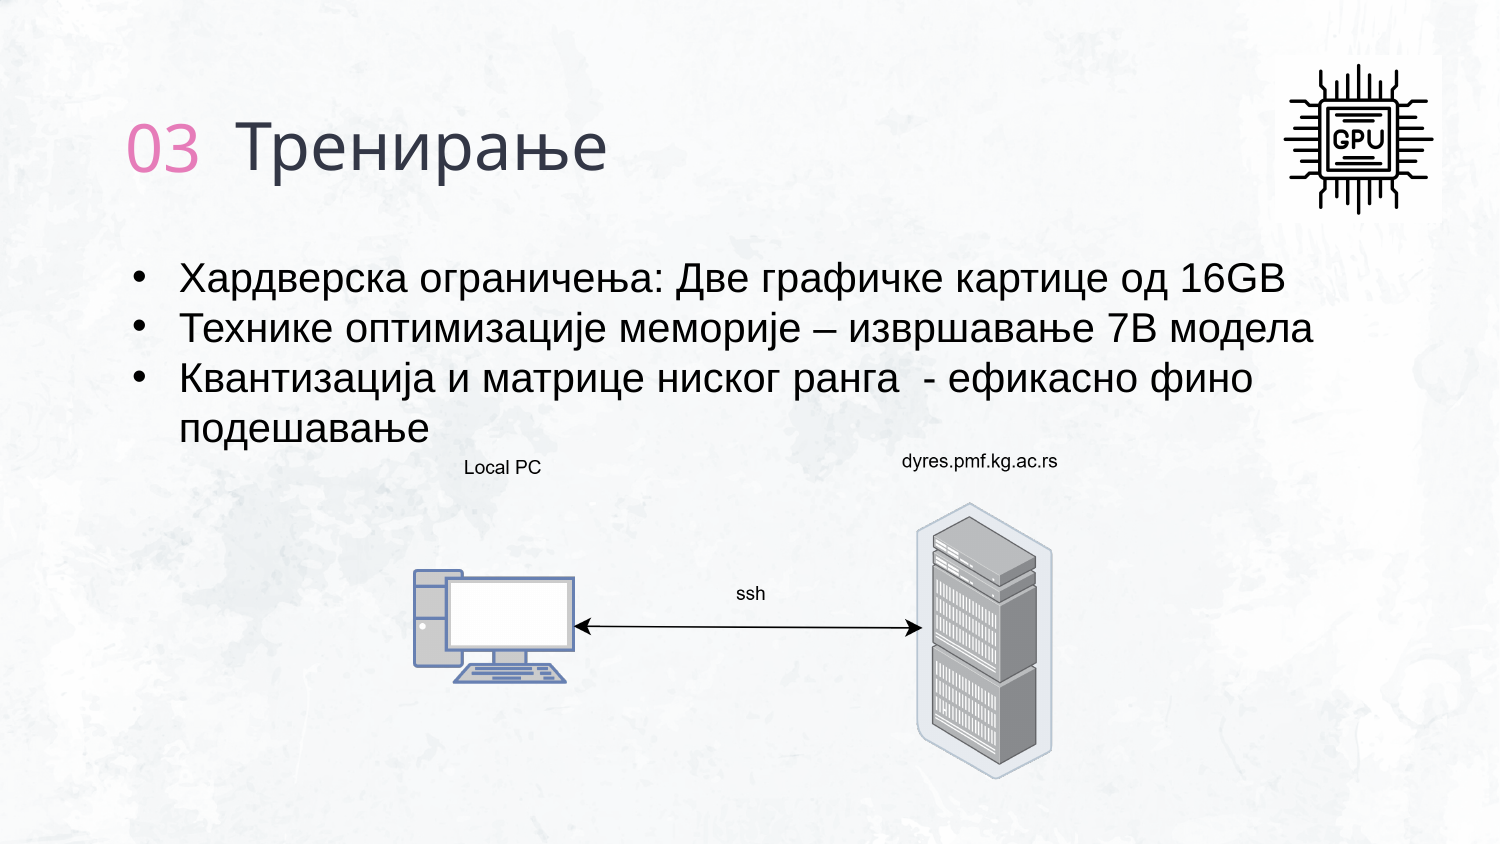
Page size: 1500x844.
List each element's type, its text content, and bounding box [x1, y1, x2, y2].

text_box Хардверска ограничења: Две графичке картице oд 16GB Технике оптимизације меморије – извршавање 7B модела Квантизација и матрице ниског ранга - ефикасно фино подешавање [117, 243, 1459, 509]
text_box 03 [109, 79, 250, 200]
picture [0, 0, 1500, 844]
text_box Тренирање [220, 76, 796, 197]
